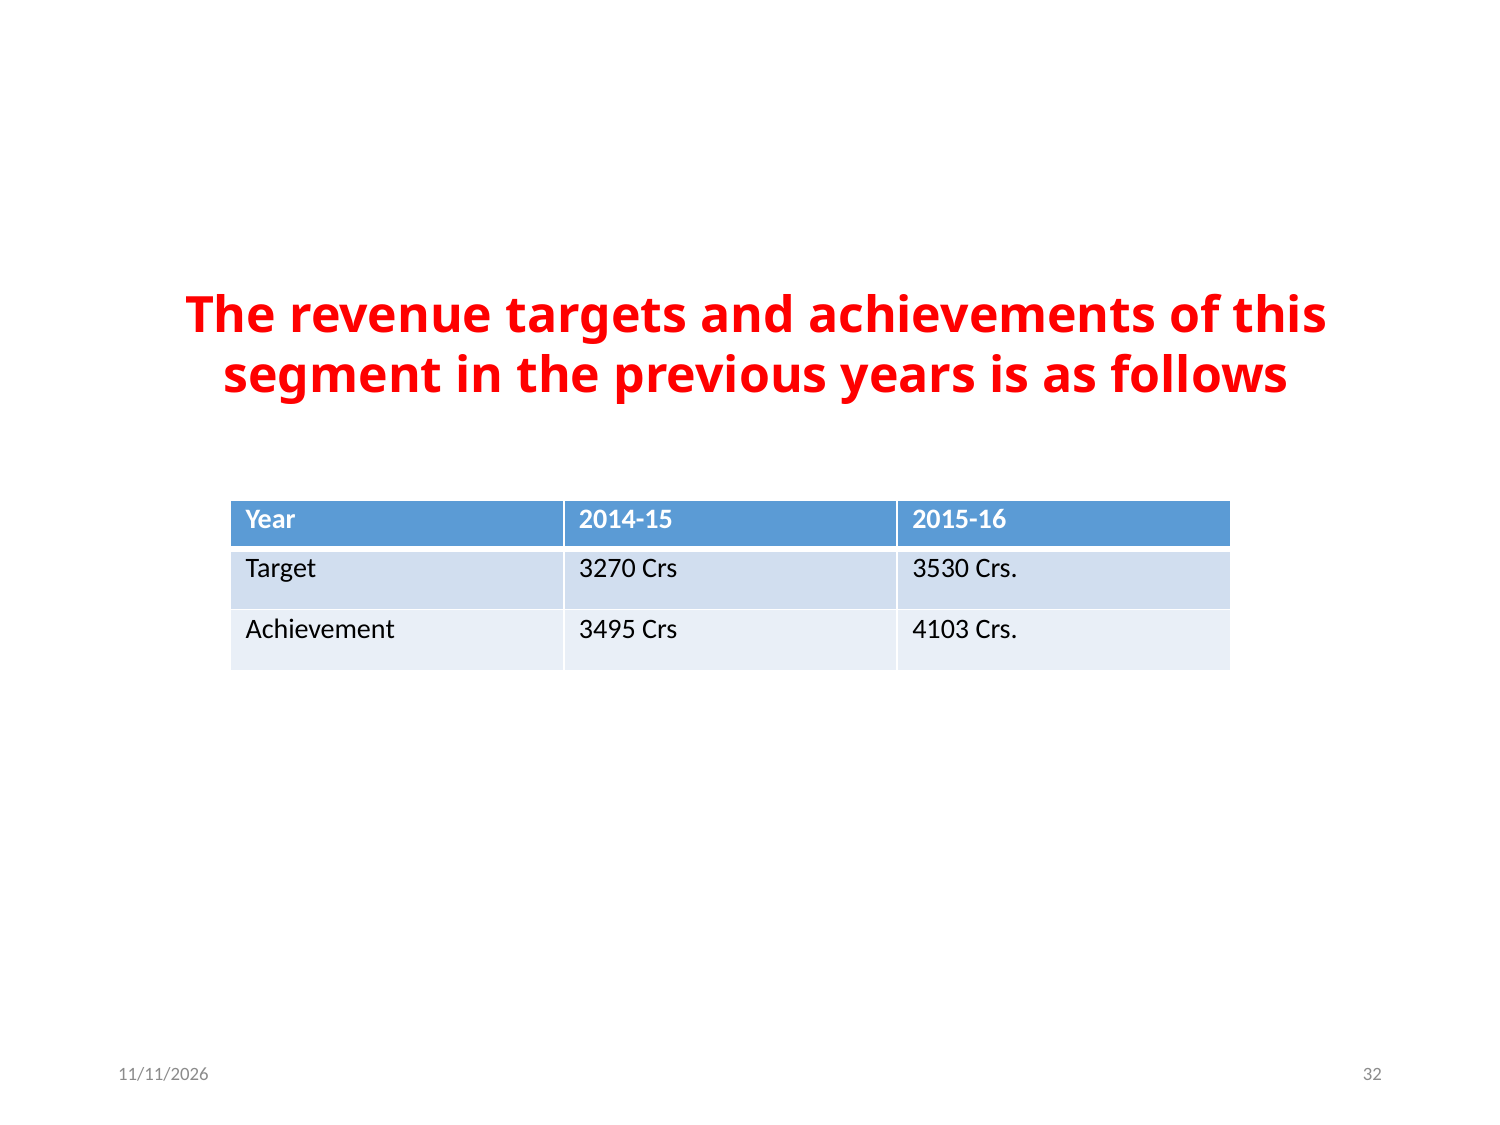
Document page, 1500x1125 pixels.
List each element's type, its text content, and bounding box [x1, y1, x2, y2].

table_cell Achievement [231, 610, 563, 670]
table_header 2014-15 [565, 501, 896, 546]
table_cell Target [231, 552, 563, 609]
table_cell 3270 Crs [565, 552, 896, 609]
table_header Year [231, 501, 563, 546]
table_cell 3495 Crs [565, 610, 896, 670]
table_header 2015-16 [898, 501, 1230, 546]
table_cell 4103 Crs. [898, 610, 1230, 670]
table_cell 3530 Crs. [898, 552, 1230, 609]
text_box The revenue targets and achievements of this segment in the previous years is as follows [149, 274, 1363, 410]
slide_number 32 [1059, 1042, 1397, 1103]
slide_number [103, 1042, 441, 1103]
